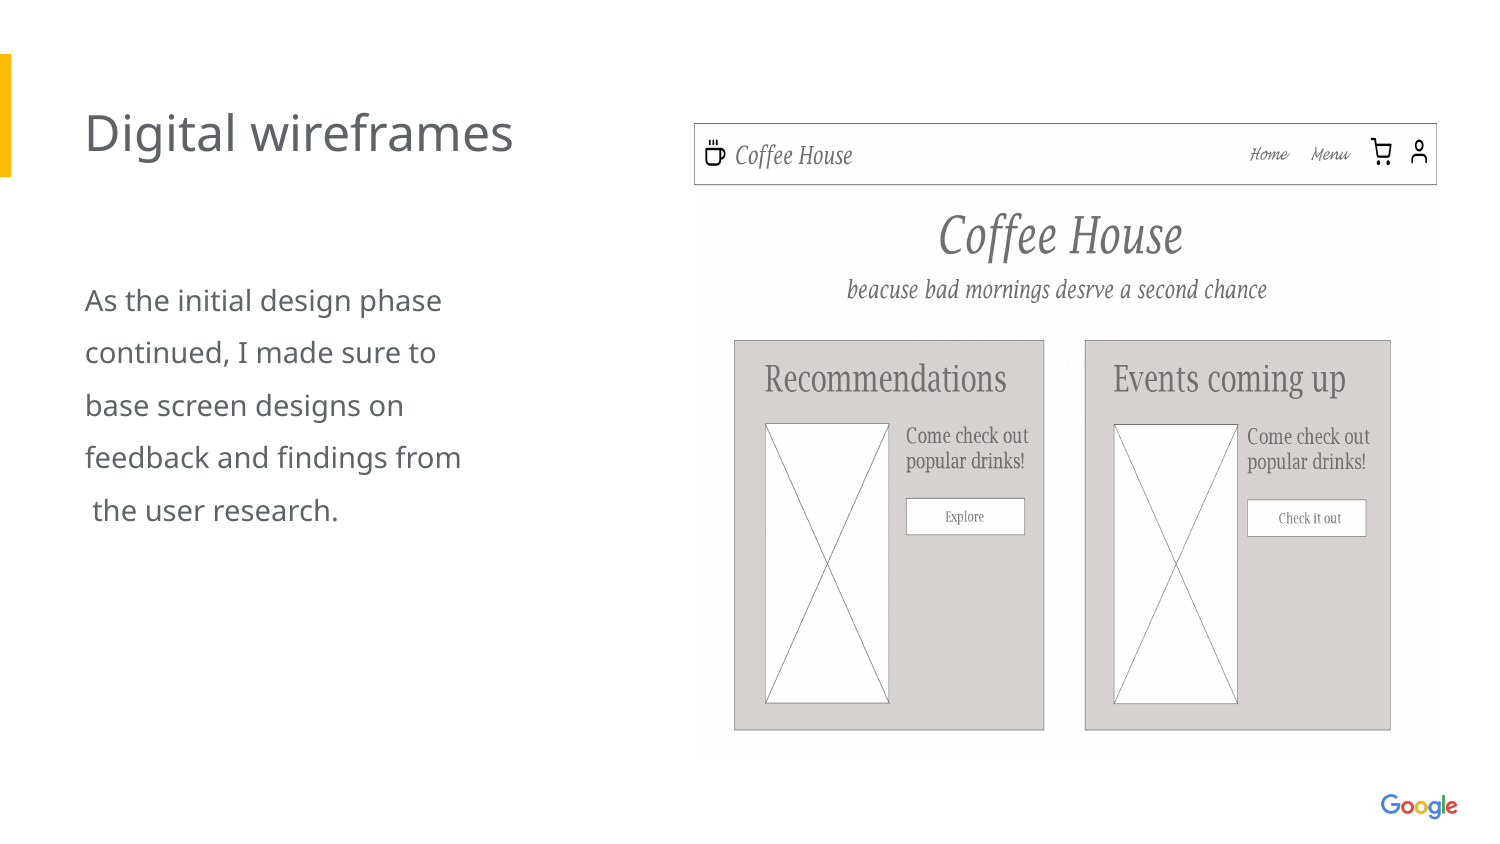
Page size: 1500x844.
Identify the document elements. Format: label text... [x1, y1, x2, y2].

picture [694, 123, 1438, 758]
text_box Digital wireframes [84, 85, 1234, 176]
picture [1381, 794, 1458, 820]
text_box As the initial design phase continued, I made sure to base screen designs on feedback and findings from the user research. [84, 249, 483, 542]
